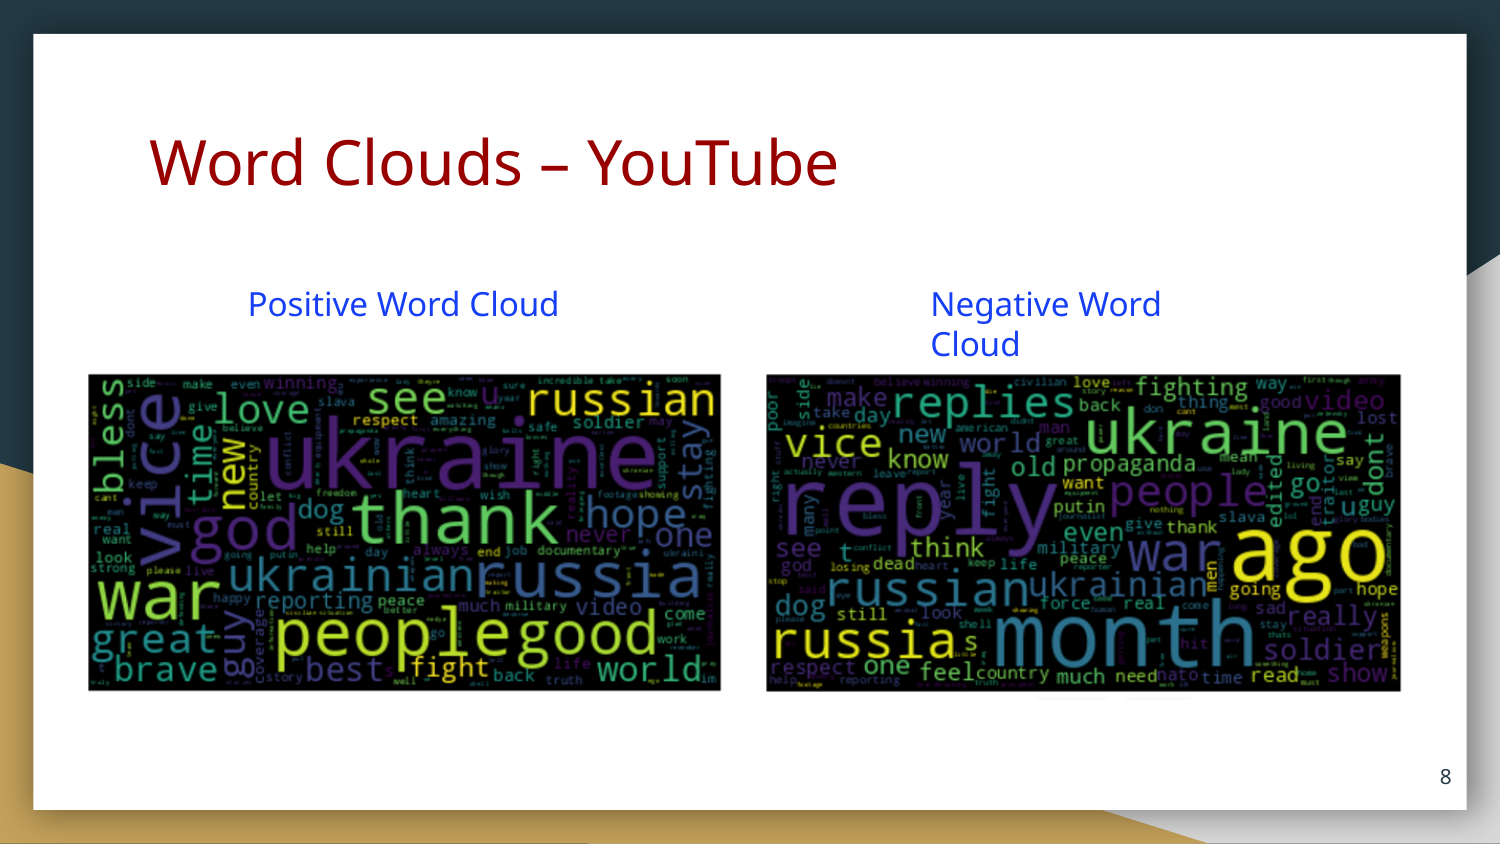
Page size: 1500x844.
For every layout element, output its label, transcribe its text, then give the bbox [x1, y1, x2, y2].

title Word Clouds – YouTube [134, 107, 1366, 220]
picture [79, 364, 734, 705]
text_box Positive Word Cloud [232, 268, 659, 339]
slide_number ‹#› [1376, 745, 1467, 810]
picture [758, 368, 1413, 700]
text_box Negative Word Cloud [915, 268, 1273, 367]
